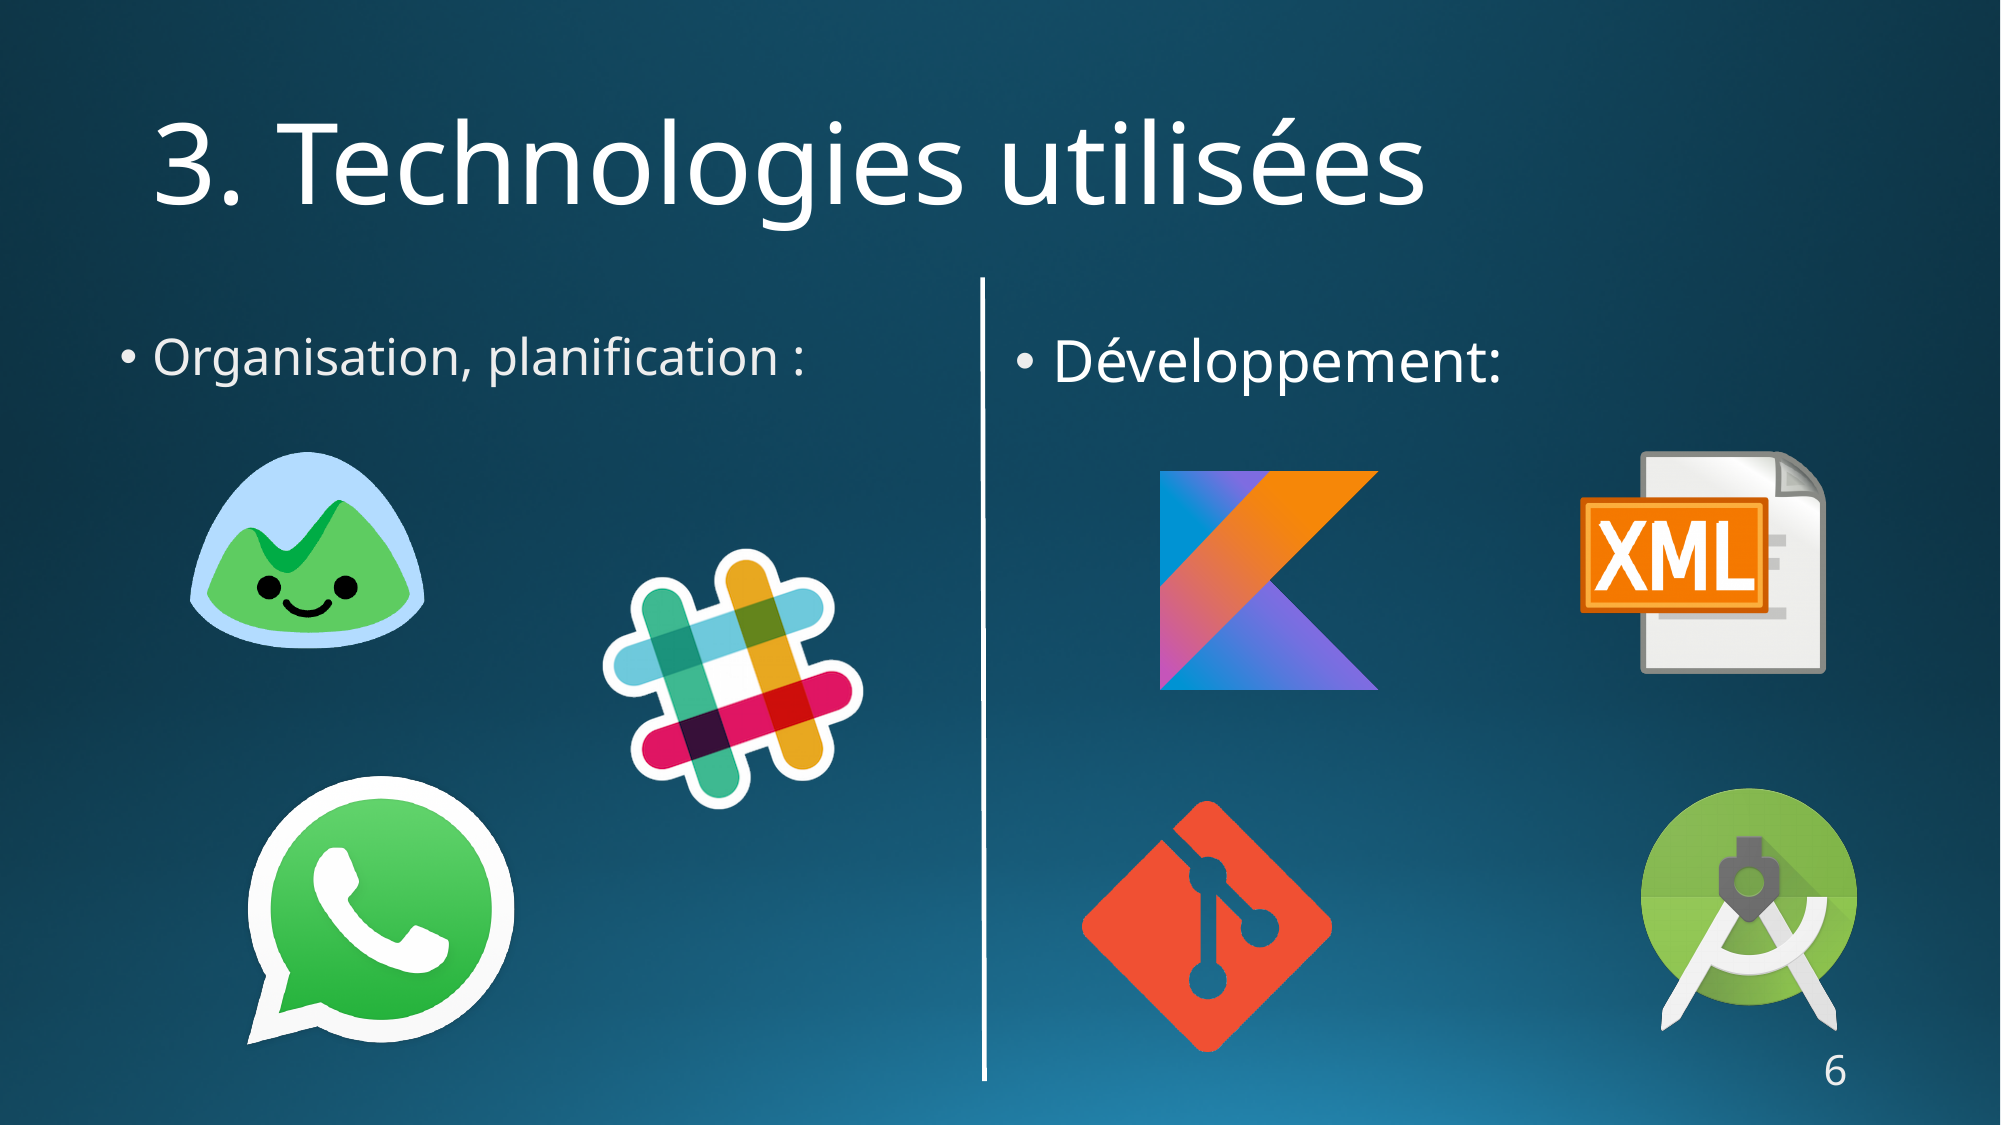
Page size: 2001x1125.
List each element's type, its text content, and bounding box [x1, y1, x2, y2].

picture [0, 0, 2001, 1125]
title 3. Technologies utilisées [137, 59, 1863, 278]
text_box Organisation, planification : [104, 324, 854, 406]
slide_number 6 [1412, 1042, 1863, 1103]
list Développement: [999, 324, 1830, 422]
